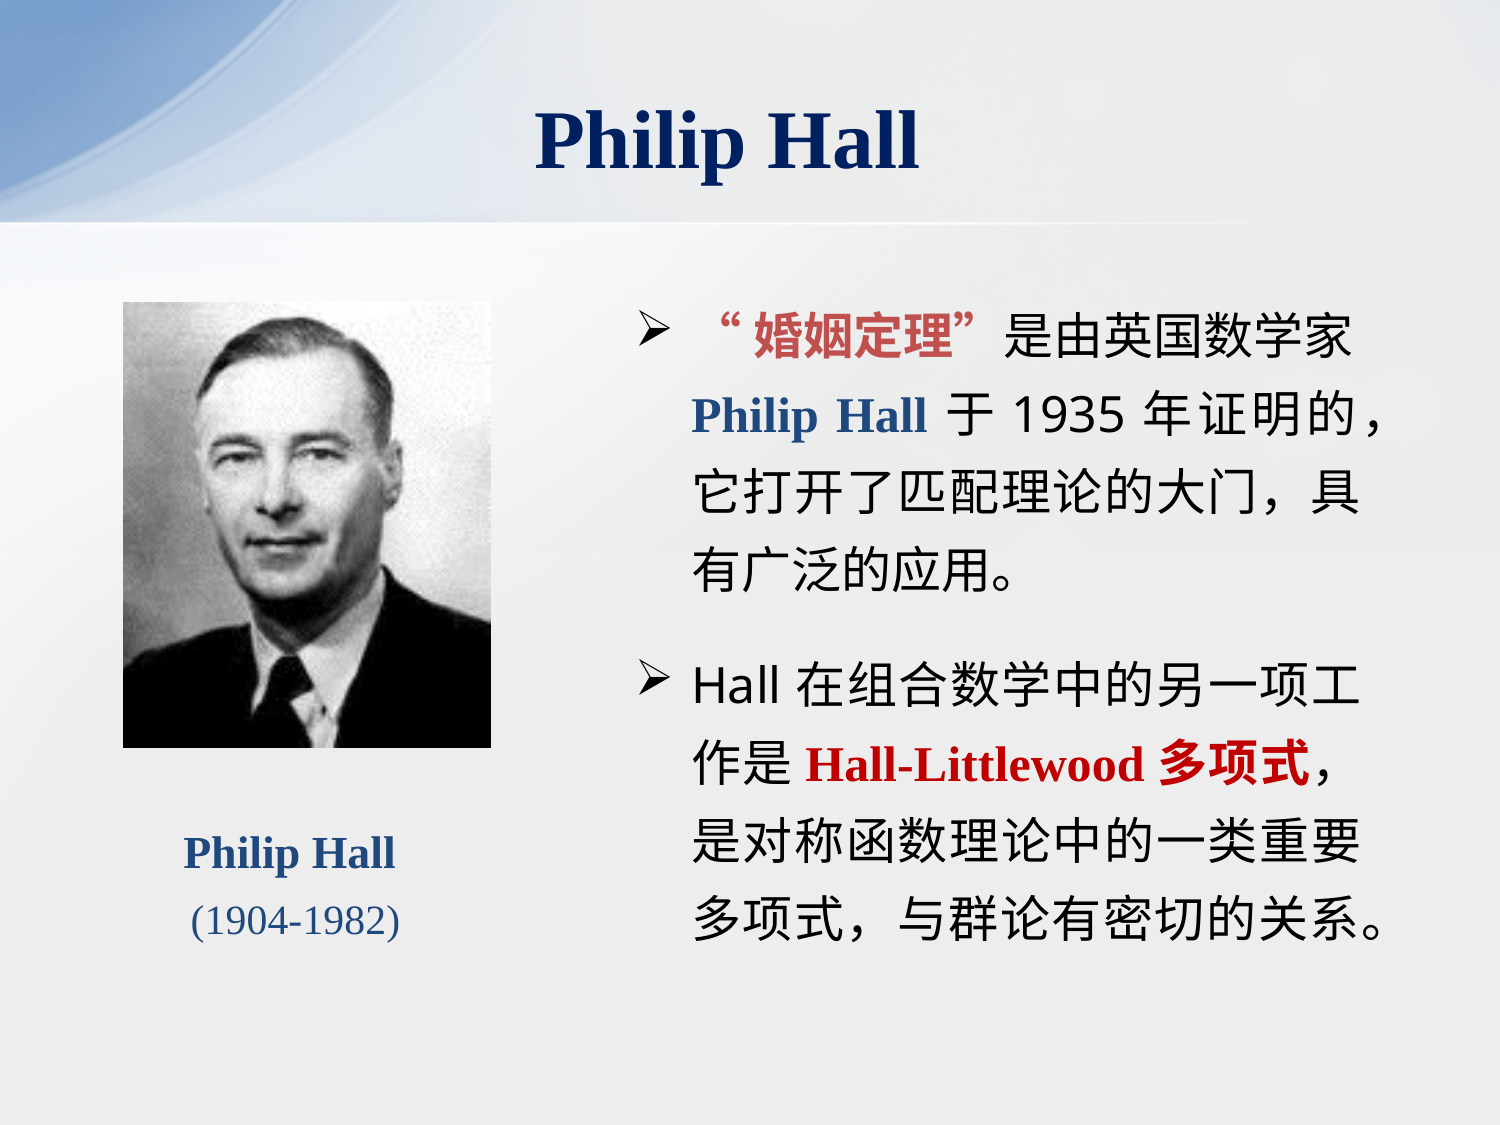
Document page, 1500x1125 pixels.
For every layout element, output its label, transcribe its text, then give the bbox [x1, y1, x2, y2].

text_box “婚姻定理”是由英国数学家Philip Hall于1935年证明的，它打开了匹配理论的大门，具有广泛的应用。 Hall在组合数学中的另一项工作是Hall-Littlewood多项式，是对称函数理论中的一类重要多项式，与群论有密切的关系。 [620, 278, 1376, 1072]
subtitle Philip Hall (1904-1982) [112, 798, 479, 965]
text_box Philip Hall [100, 78, 1376, 193]
picture [0, 0, 1500, 1125]
